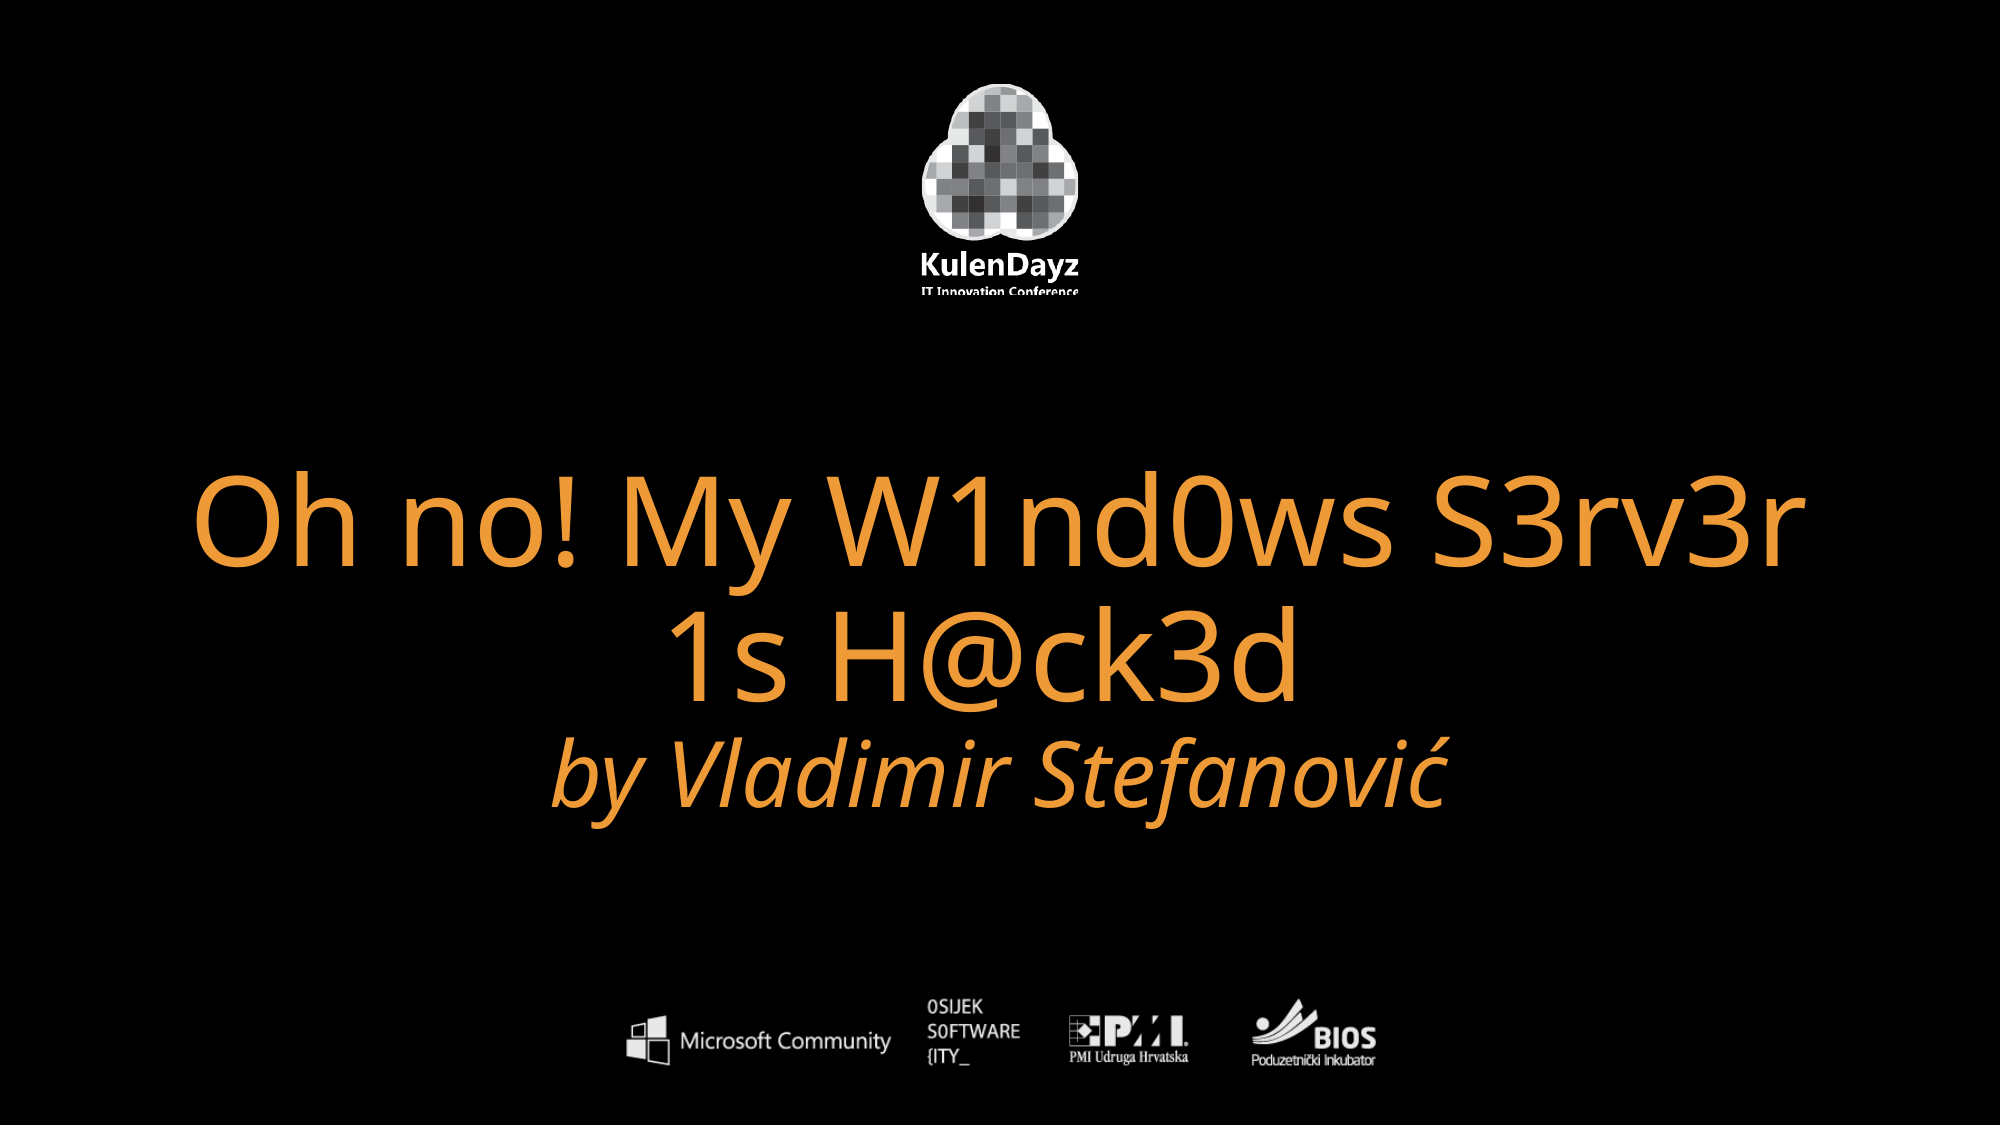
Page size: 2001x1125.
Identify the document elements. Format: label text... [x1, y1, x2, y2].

title Oh no! My W1nd0ws S3rv3r 1s H@ck3d by Vladimir Stefanović [136, 431, 1862, 855]
